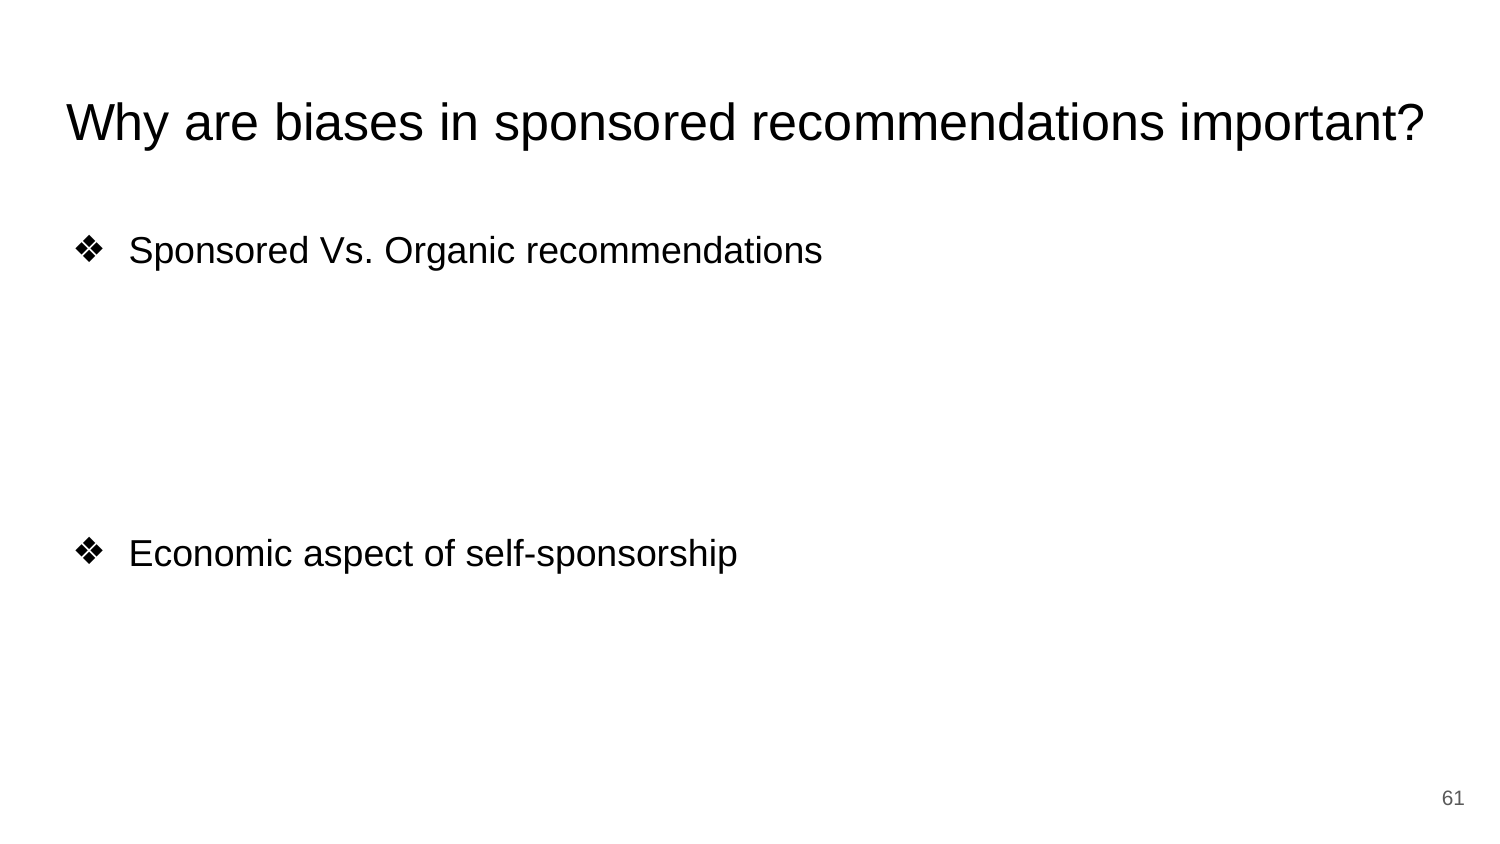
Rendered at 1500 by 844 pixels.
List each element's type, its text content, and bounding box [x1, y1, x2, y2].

title Why are biases in sponsored recommendations important? [51, 72, 1449, 167]
slide_number ‹#› [1389, 764, 1480, 830]
list Sponsored Vs. Organic recommendations Economic aspect of self-sponsorship [38, 189, 1500, 750]
